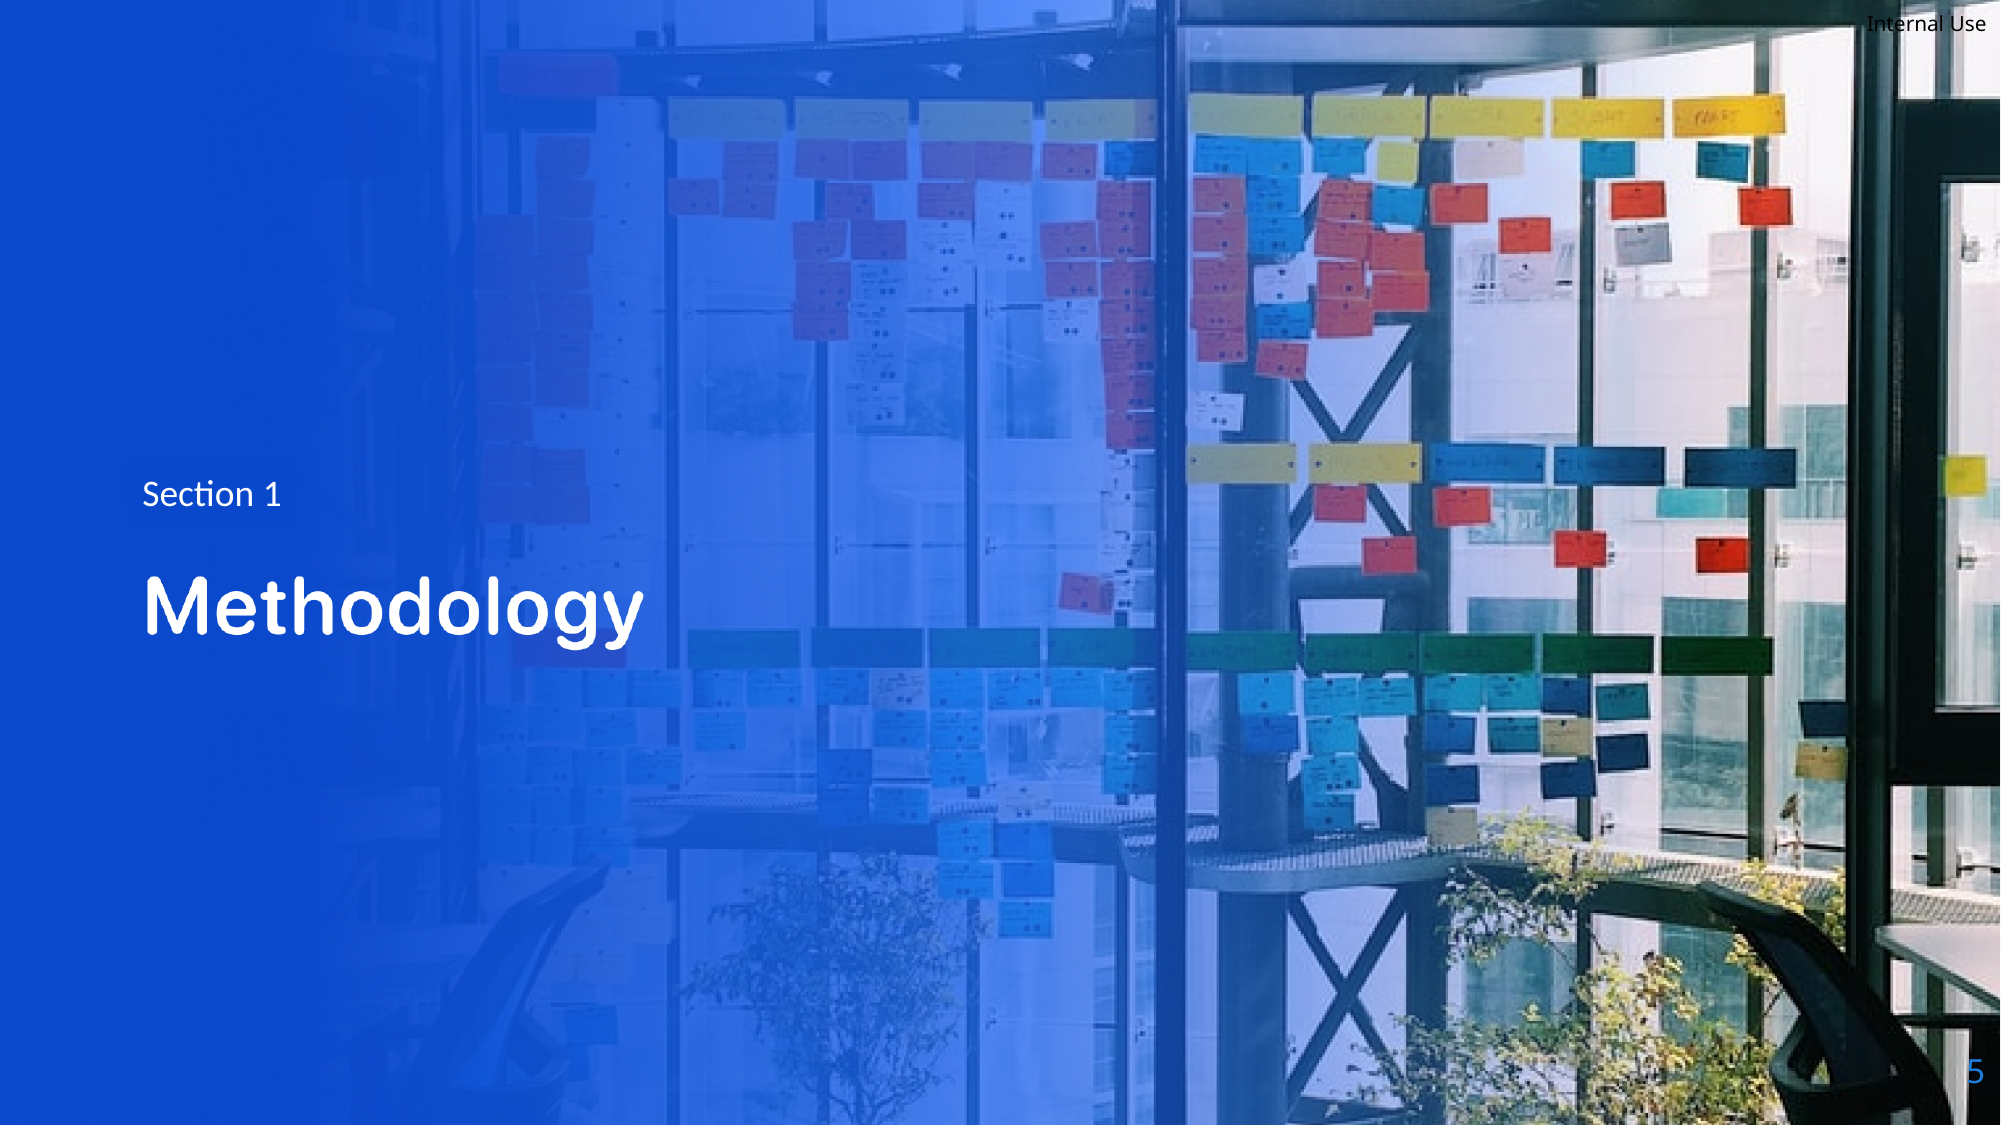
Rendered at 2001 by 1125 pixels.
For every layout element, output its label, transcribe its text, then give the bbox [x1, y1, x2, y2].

text_box Section 1 [127, 461, 297, 522]
picture [0, 0, 2001, 1125]
slide_number 5 [1550, 1042, 2000, 1103]
